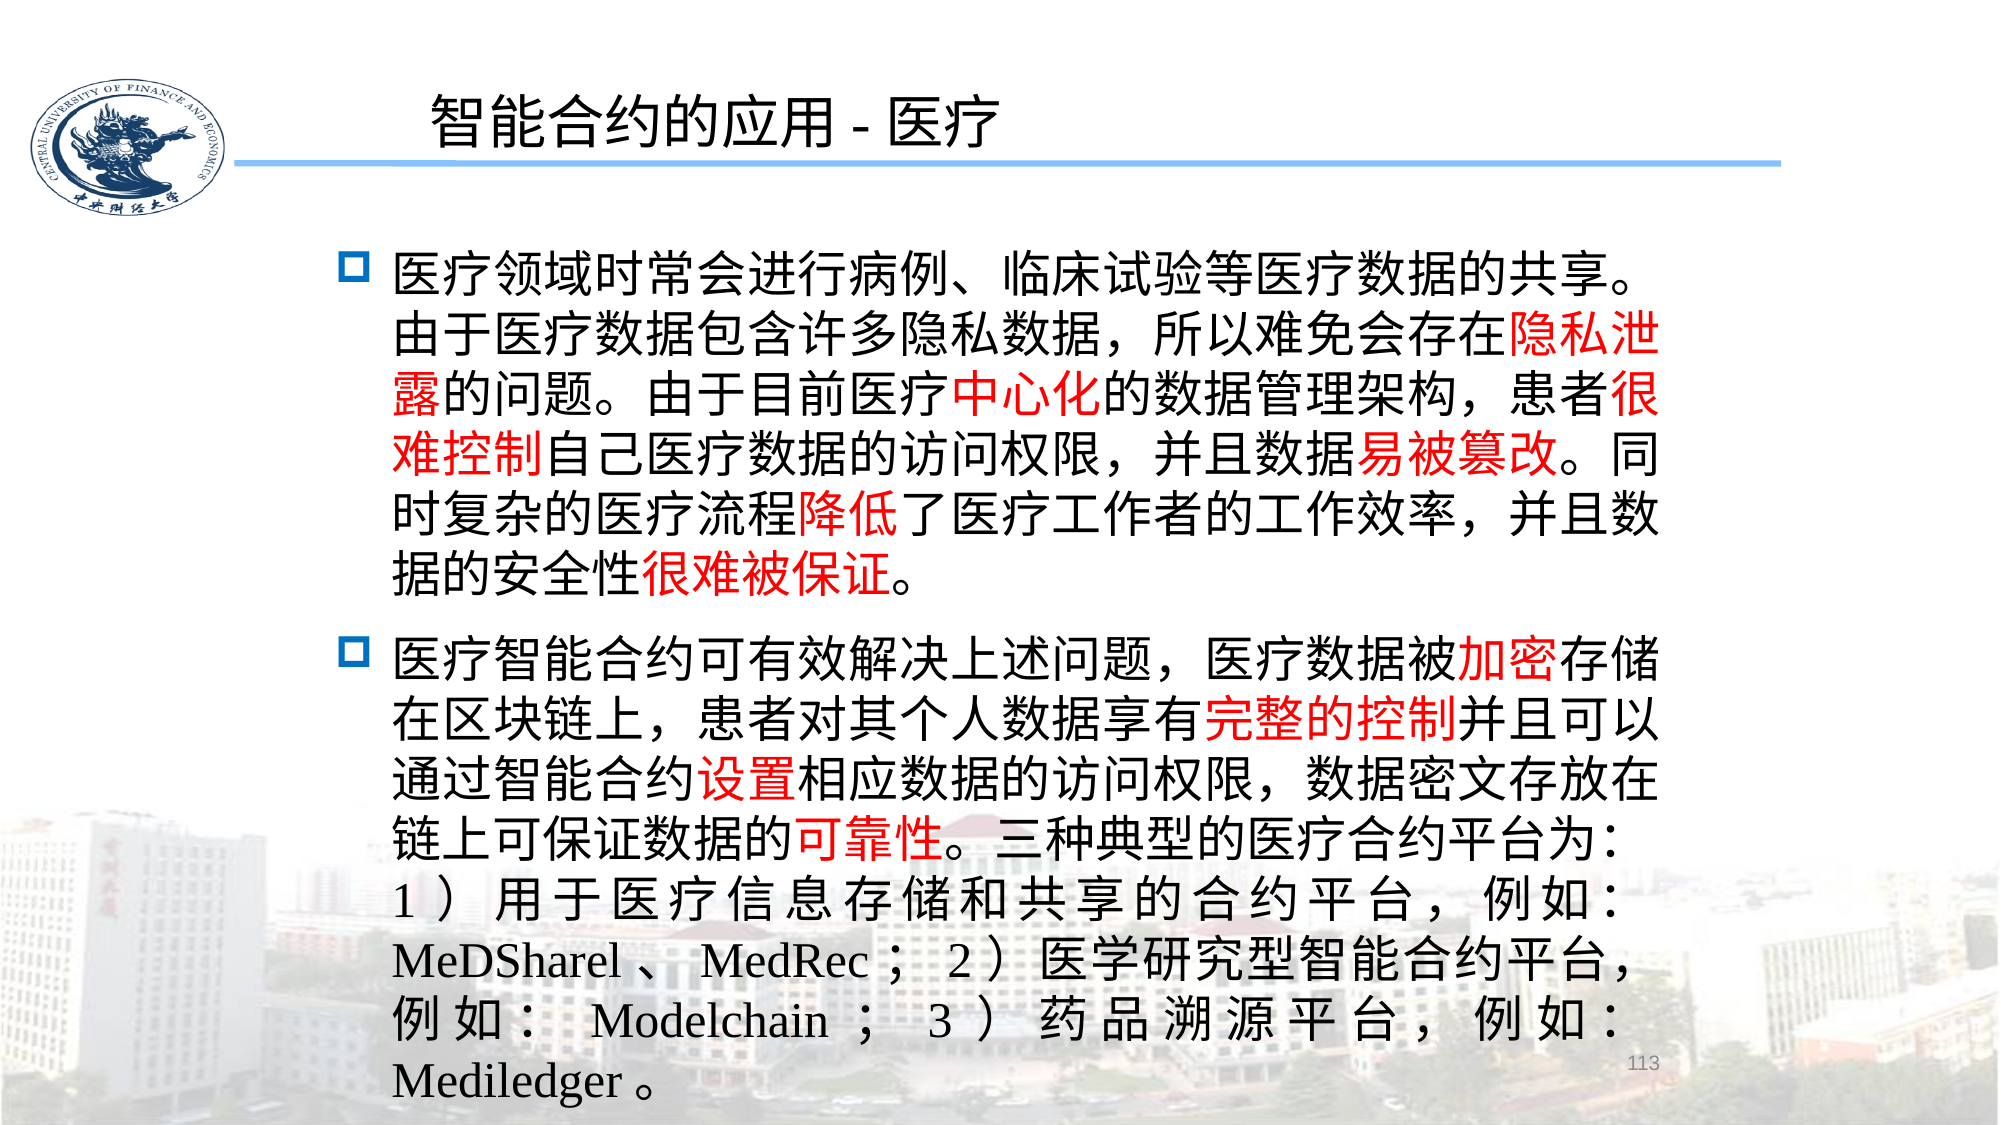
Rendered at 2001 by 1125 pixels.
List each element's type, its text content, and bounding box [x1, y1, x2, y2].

text_box 医疗领域时常会进行病例、临床试验等医疗数据的共享。由于医疗数据包含许多隐私数据，所以难免会存在隐私泄露的问题。由于目前医疗中心化的数据管理架构，患者很难控制自己医疗数据的访问权限，并且数据易被篡改。同时复杂的医疗流程降低了医疗工作者的工作效率，并且数据的安全性很难被保证。 医疗智能合约可有效解决上述问题，医疗数据被加密存储在区块链上，患者对其个人数据享有完整的控制并且可以通过智能合约设置相应数据的访问权限，数据密文存放在链上可保证数据的可靠性。三种典型的医疗合约平台为：1）用于医疗信息存储和共享的合约平台，例如：MeDSharel、MedRec；2）医学研究型智能合约平台，例如：Modelchain；3）药品溯源平台，例如：Mediledger。 [319, 234, 1676, 1116]
text_box 智能合约的应用-医疗 [415, 78, 1017, 163]
picture [0, 785, 2000, 1125]
picture [0, 46, 266, 246]
